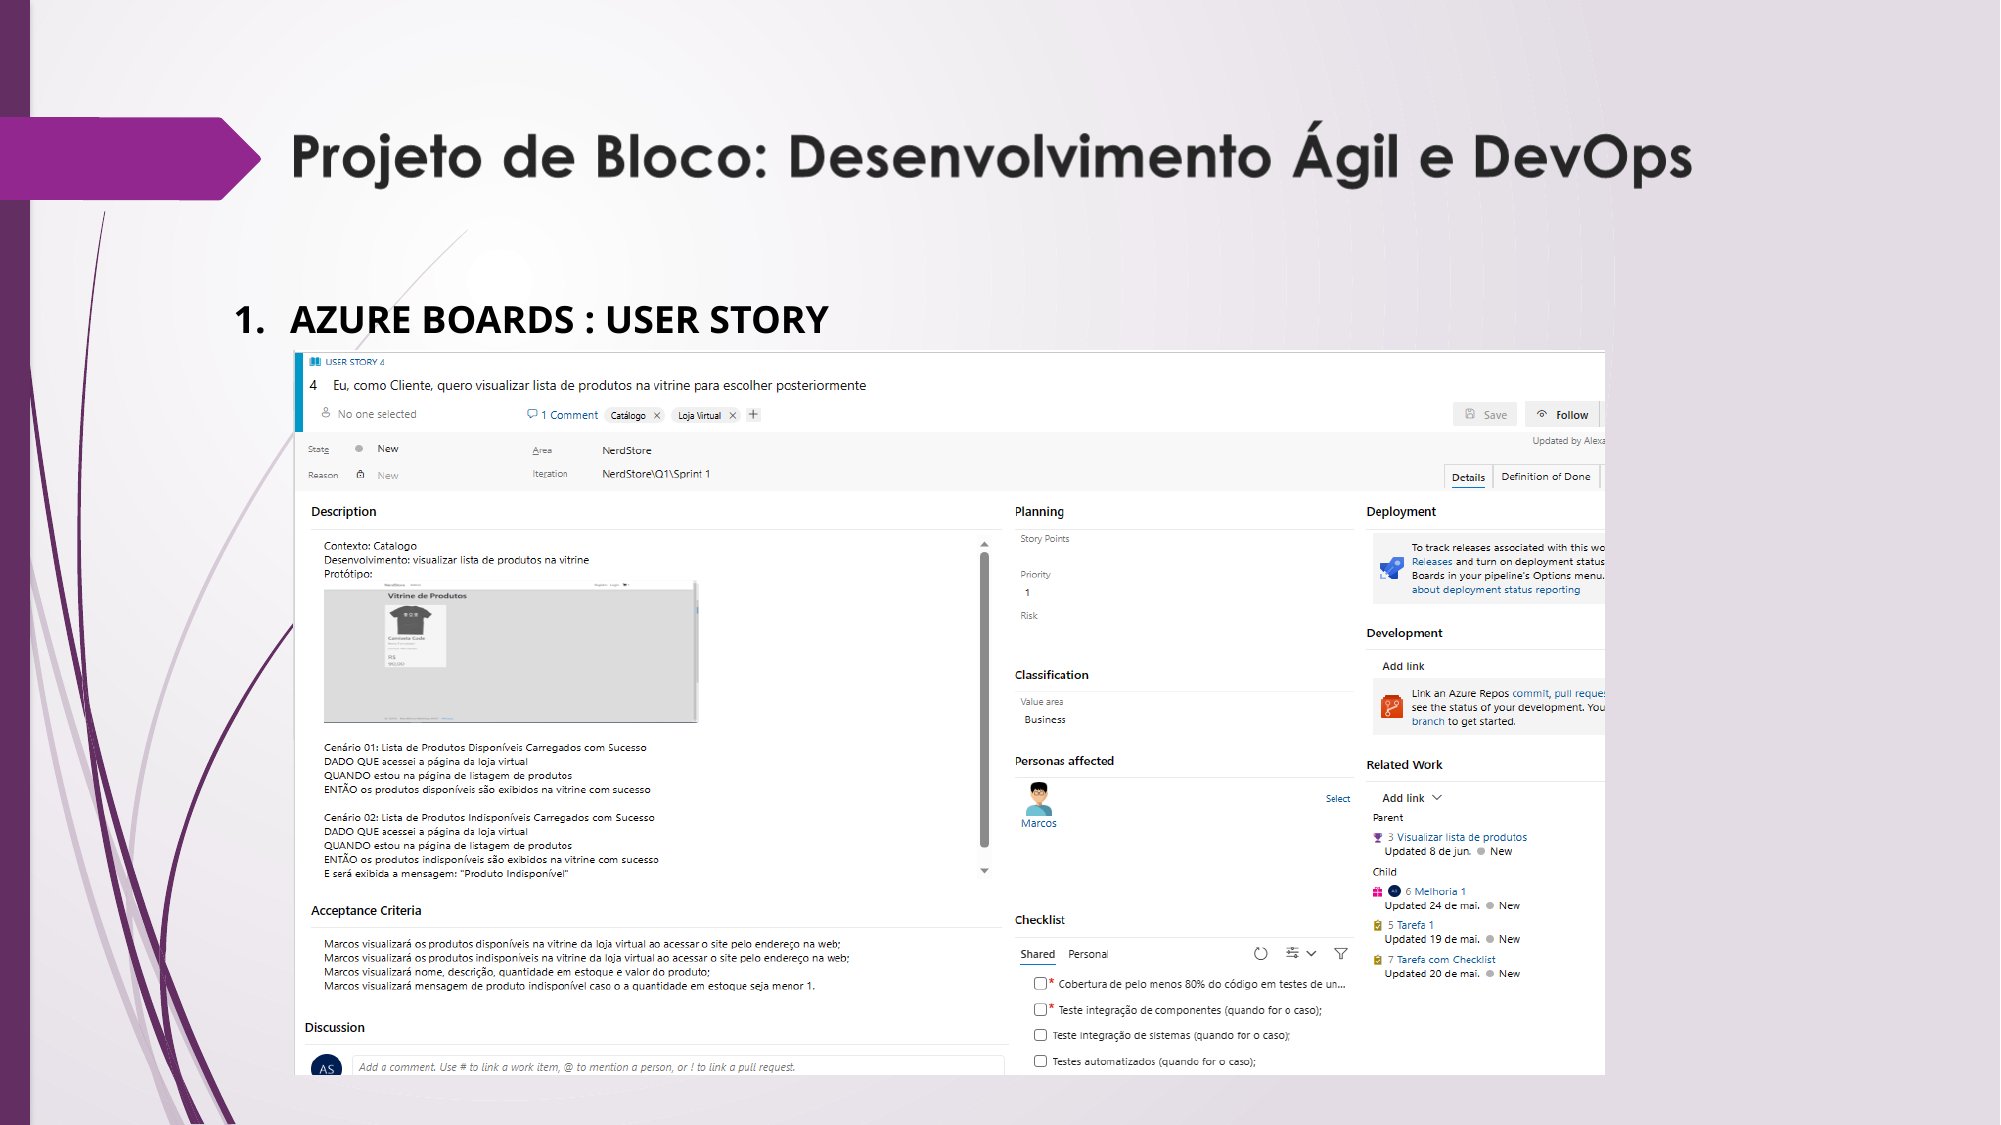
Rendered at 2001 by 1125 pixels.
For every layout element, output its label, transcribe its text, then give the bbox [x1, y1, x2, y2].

text_box AZURE BOARDS : USER STORY [218, 221, 969, 349]
picture [293, 350, 1605, 1075]
picture [254, 100, 1730, 226]
